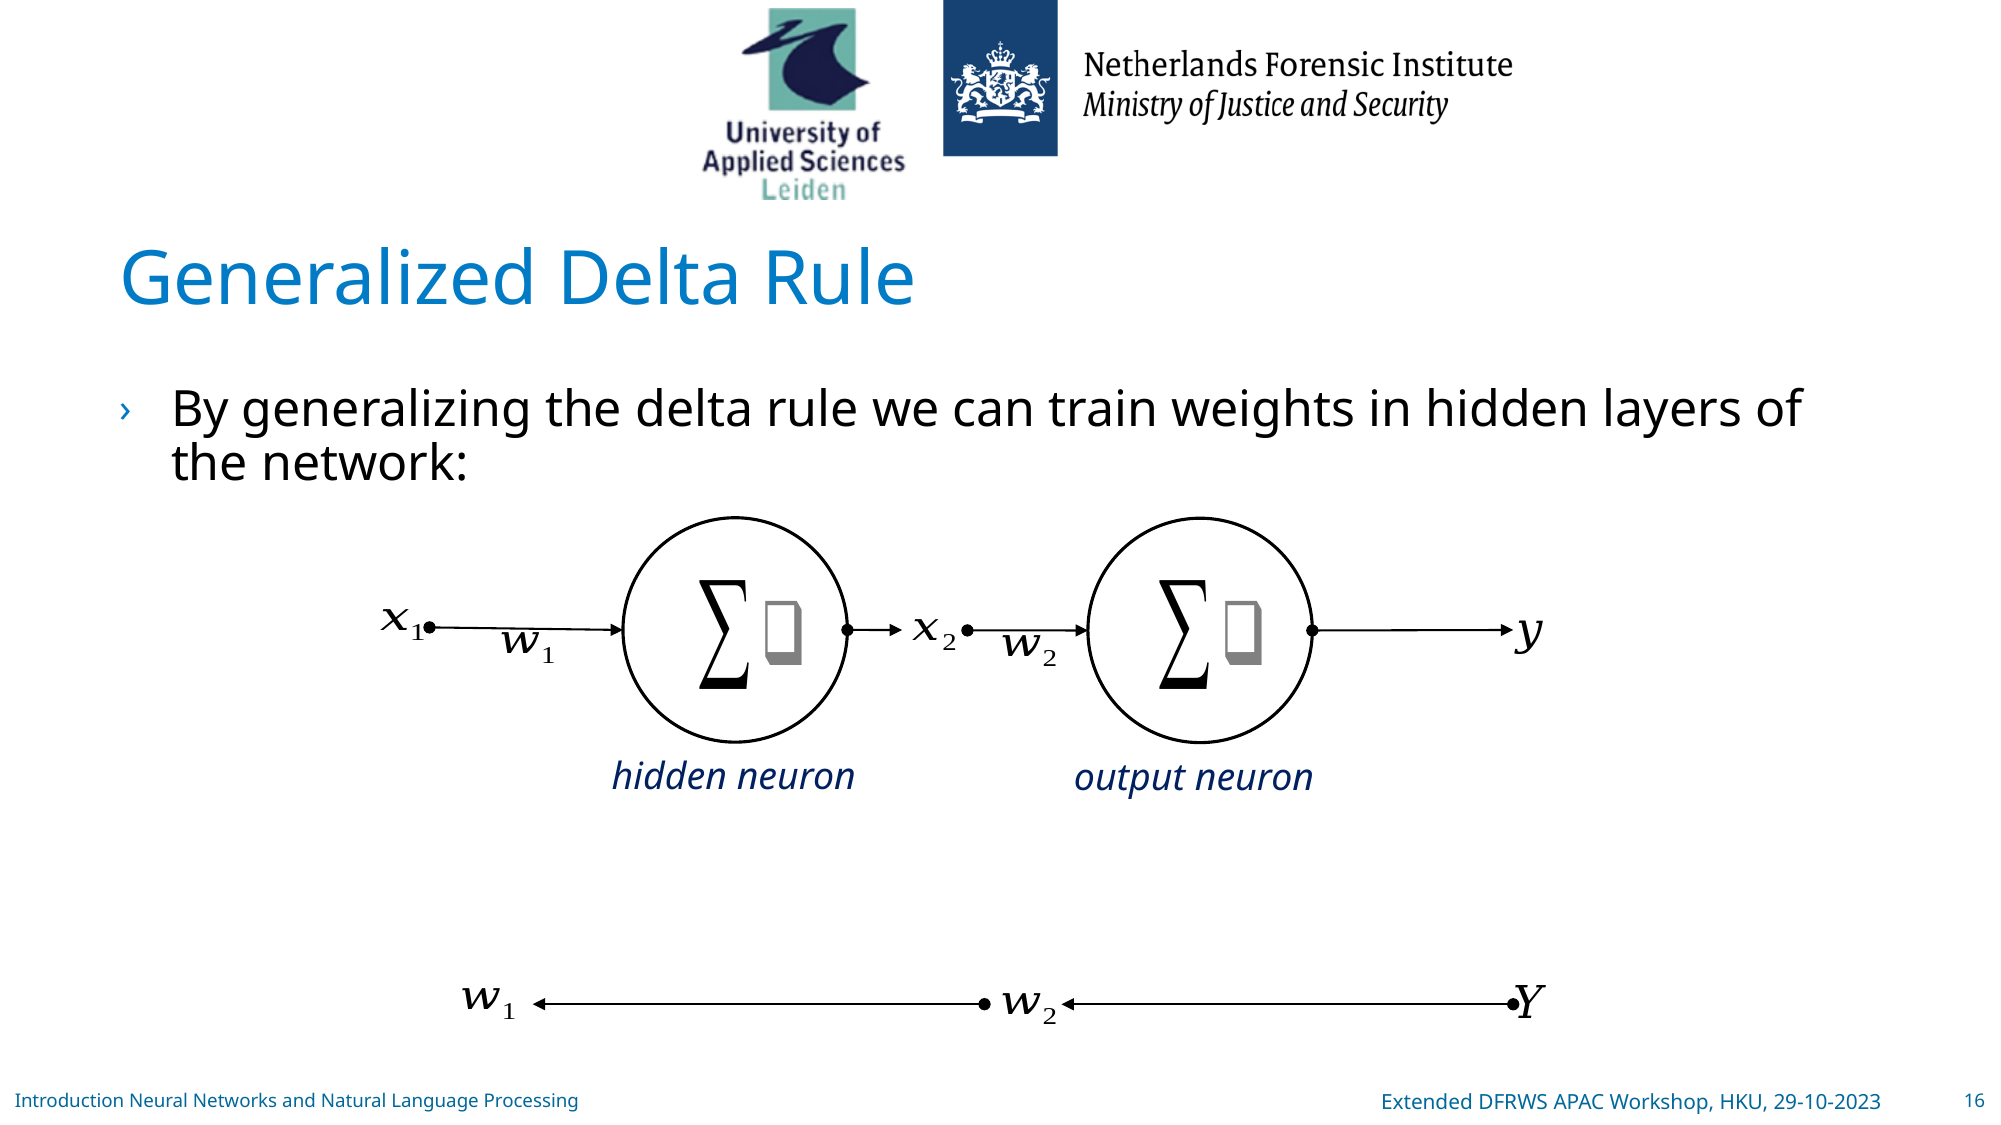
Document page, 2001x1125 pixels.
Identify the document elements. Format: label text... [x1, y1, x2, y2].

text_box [993, 851, 1549, 1030]
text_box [376, 517, 1548, 812]
list By generalizing the delta rule we can train weights in hidden layers of the network: [104, 375, 1897, 1021]
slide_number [1172, 1081, 1896, 1125]
slide_number 16 [1896, 1081, 2000, 1125]
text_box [456, 851, 985, 1025]
title Generalized Delta Rule [104, 172, 1897, 329]
footer Introduction Neural Networks and Natural Language Processing [0, 1081, 1067, 1125]
picture [0, 0, 2001, 228]
